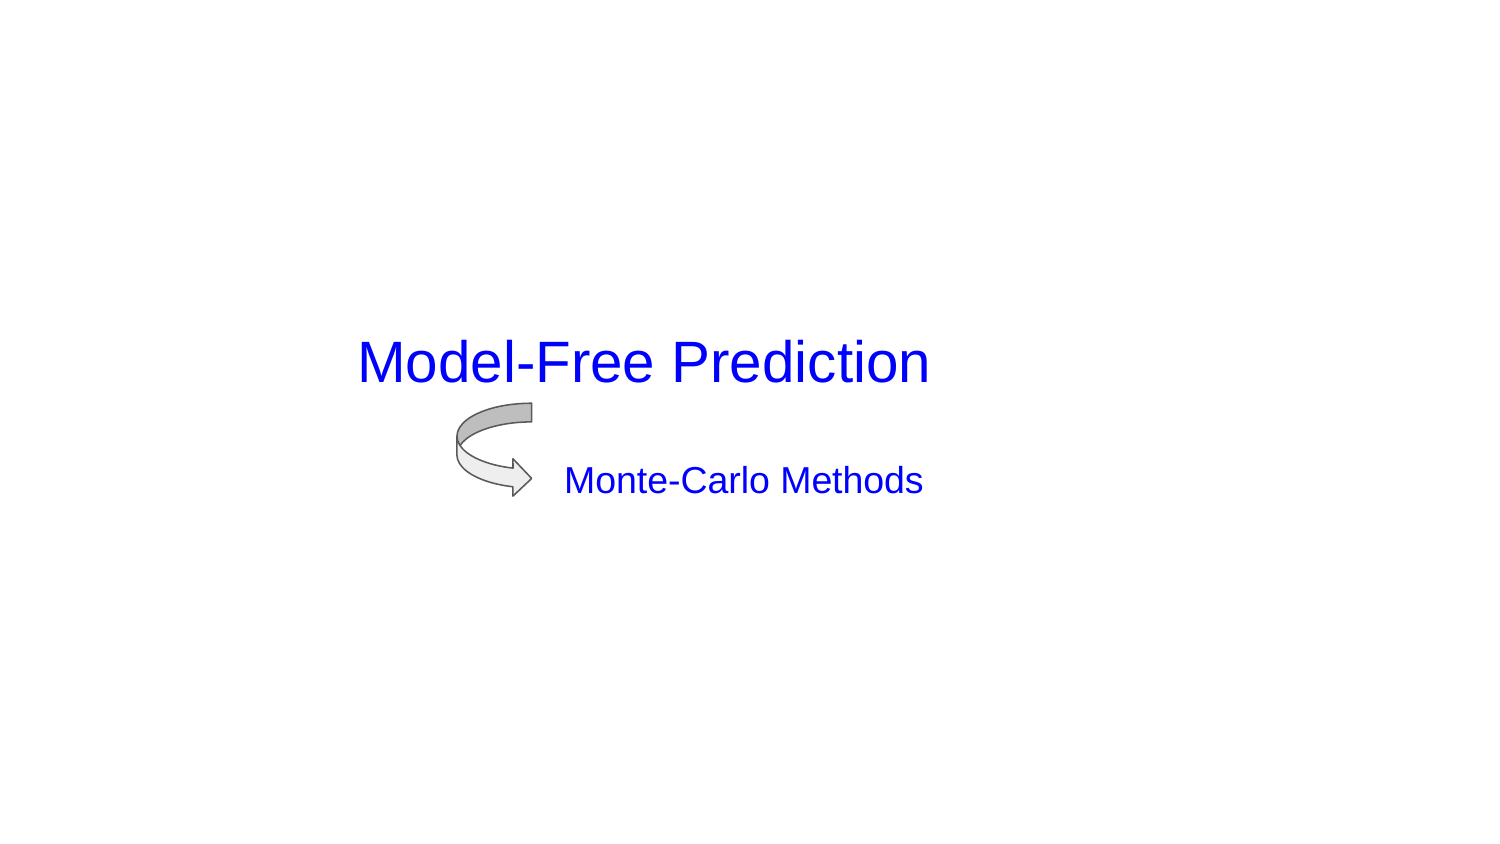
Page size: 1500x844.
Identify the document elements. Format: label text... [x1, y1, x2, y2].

title Model-Free Prediction [342, 309, 949, 404]
text_box [456, 403, 532, 497]
title Monte-Carlo Methods [549, 440, 1158, 535]
